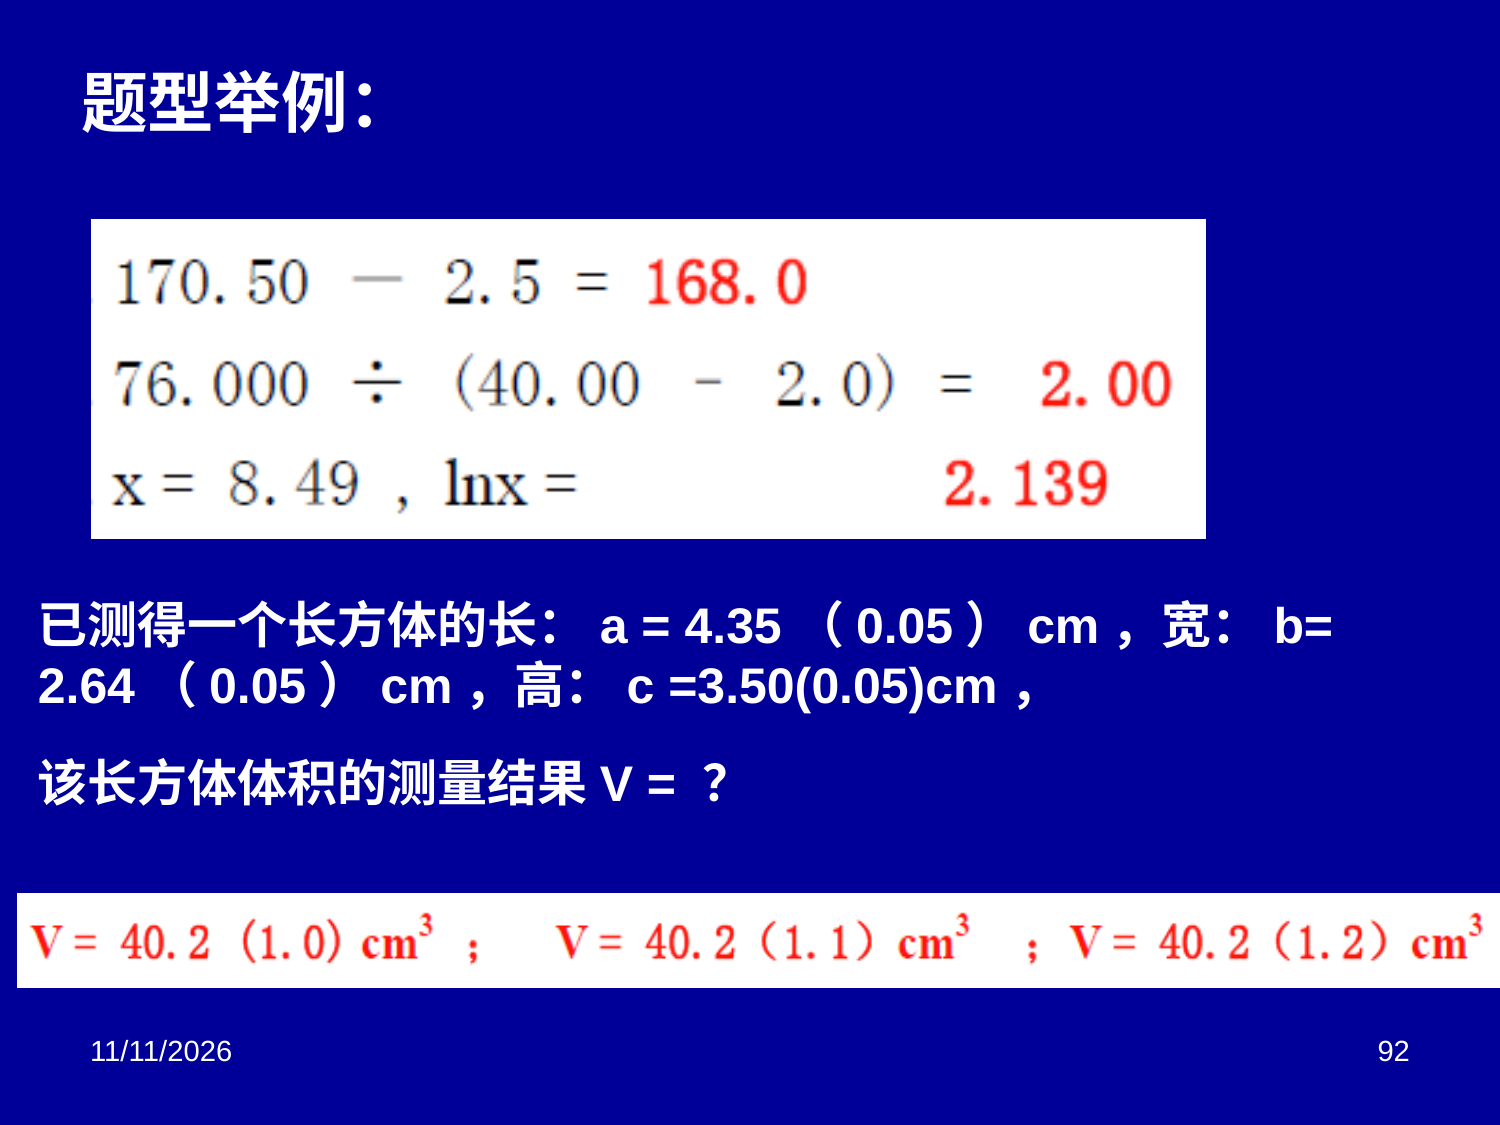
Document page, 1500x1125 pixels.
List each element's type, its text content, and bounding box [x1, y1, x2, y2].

picture [17, 892, 1500, 988]
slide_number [75, 1024, 425, 1103]
text_box 题型举例： [66, 53, 430, 149]
slide_number 92 [1074, 1024, 1425, 1103]
text_box 已测得一个长方体的长：a = 4.35（0.05）cm，宽：b= 2.64（0.05）cm，高：c =3.50(0.05)cm， 该长方体体积的测量结果V = ？ [23, 586, 1429, 819]
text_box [91, 219, 1206, 539]
